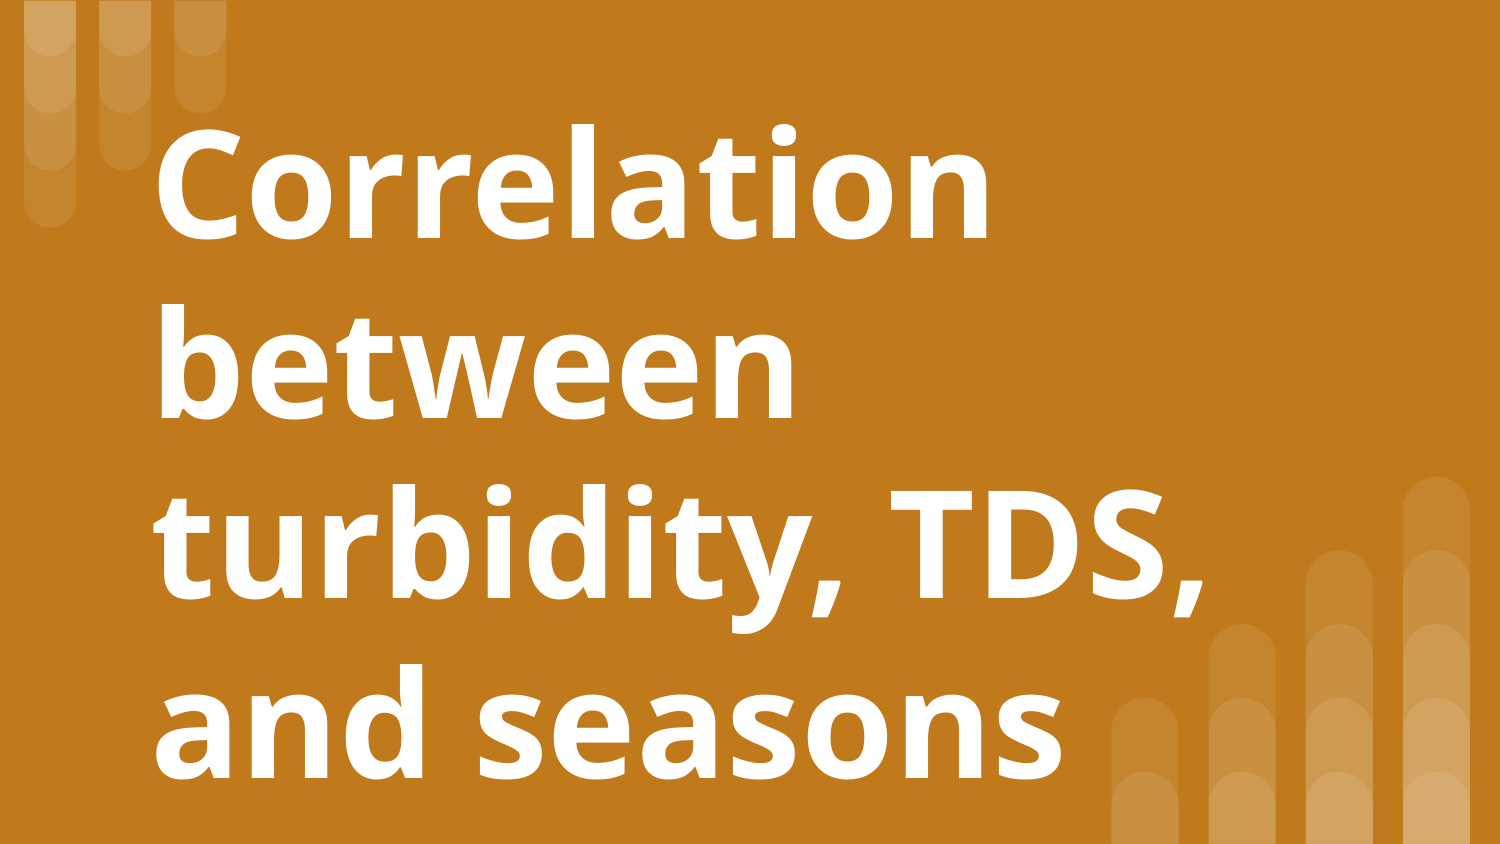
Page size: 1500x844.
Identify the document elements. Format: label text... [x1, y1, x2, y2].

title Correlation between turbidity, TDS, and seasons [135, 264, 1259, 632]
